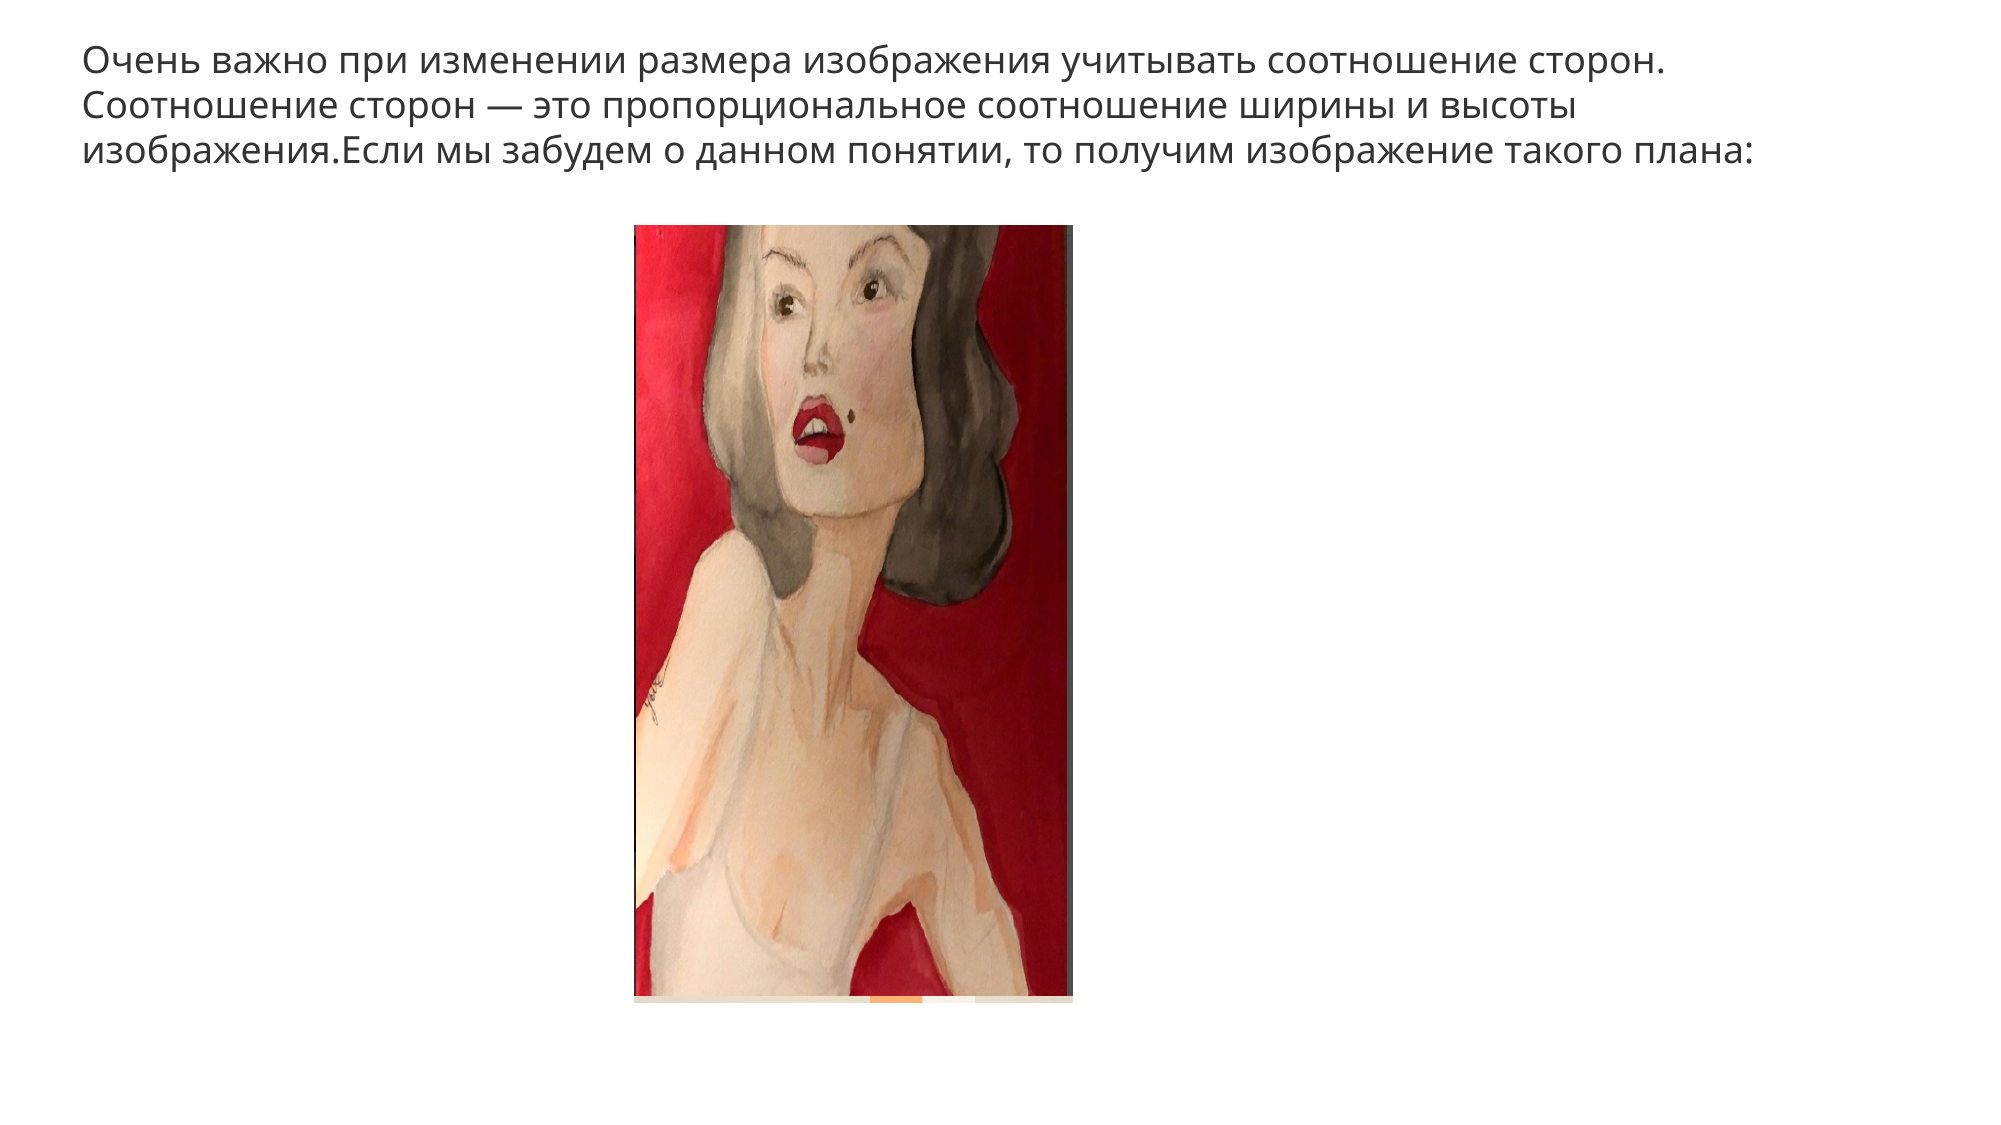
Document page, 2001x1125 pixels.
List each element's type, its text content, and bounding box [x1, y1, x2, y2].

picture [634, 225, 1073, 1003]
text_box Очень важно при изменении размера изображения учитывать соотношение сторон. Соотношение сторон — это пропорциональное соотношение ширины и высоты изображения.Если мы забудем о данном понятии, то получим изображение такого плана: [66, 28, 1909, 223]
